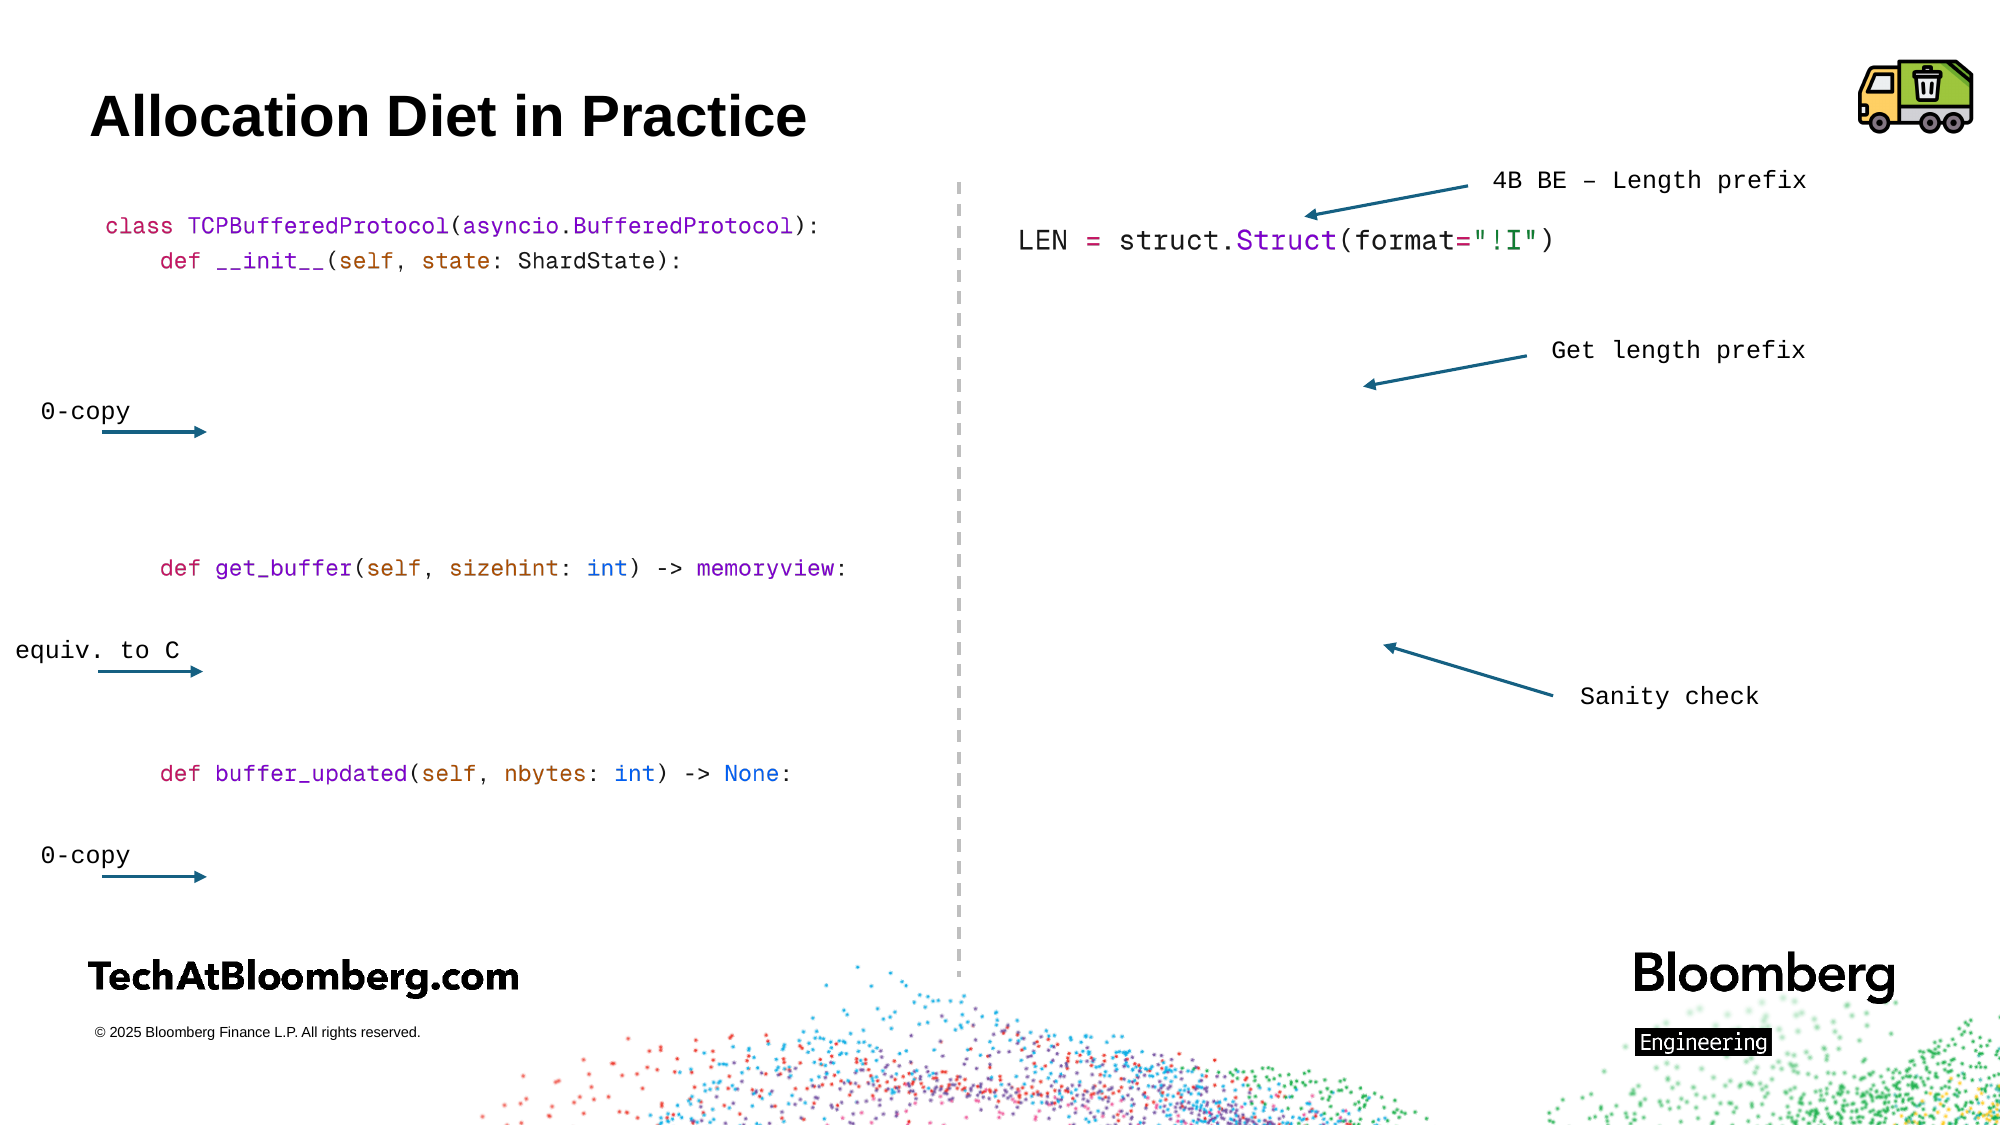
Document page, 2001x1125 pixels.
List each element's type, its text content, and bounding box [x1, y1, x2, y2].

picture [958, 160, 2000, 949]
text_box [25, 386, 208, 433]
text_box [1382, 644, 1879, 718]
picture [88, 950, 2000, 1125]
picture [1856, 37, 1976, 156]
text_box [1362, 325, 1950, 387]
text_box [25, 831, 208, 878]
title Allocation Diet in Practice [89, 78, 1636, 160]
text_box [1304, 155, 1891, 217]
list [56, 160, 901, 977]
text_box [0, 625, 204, 672]
